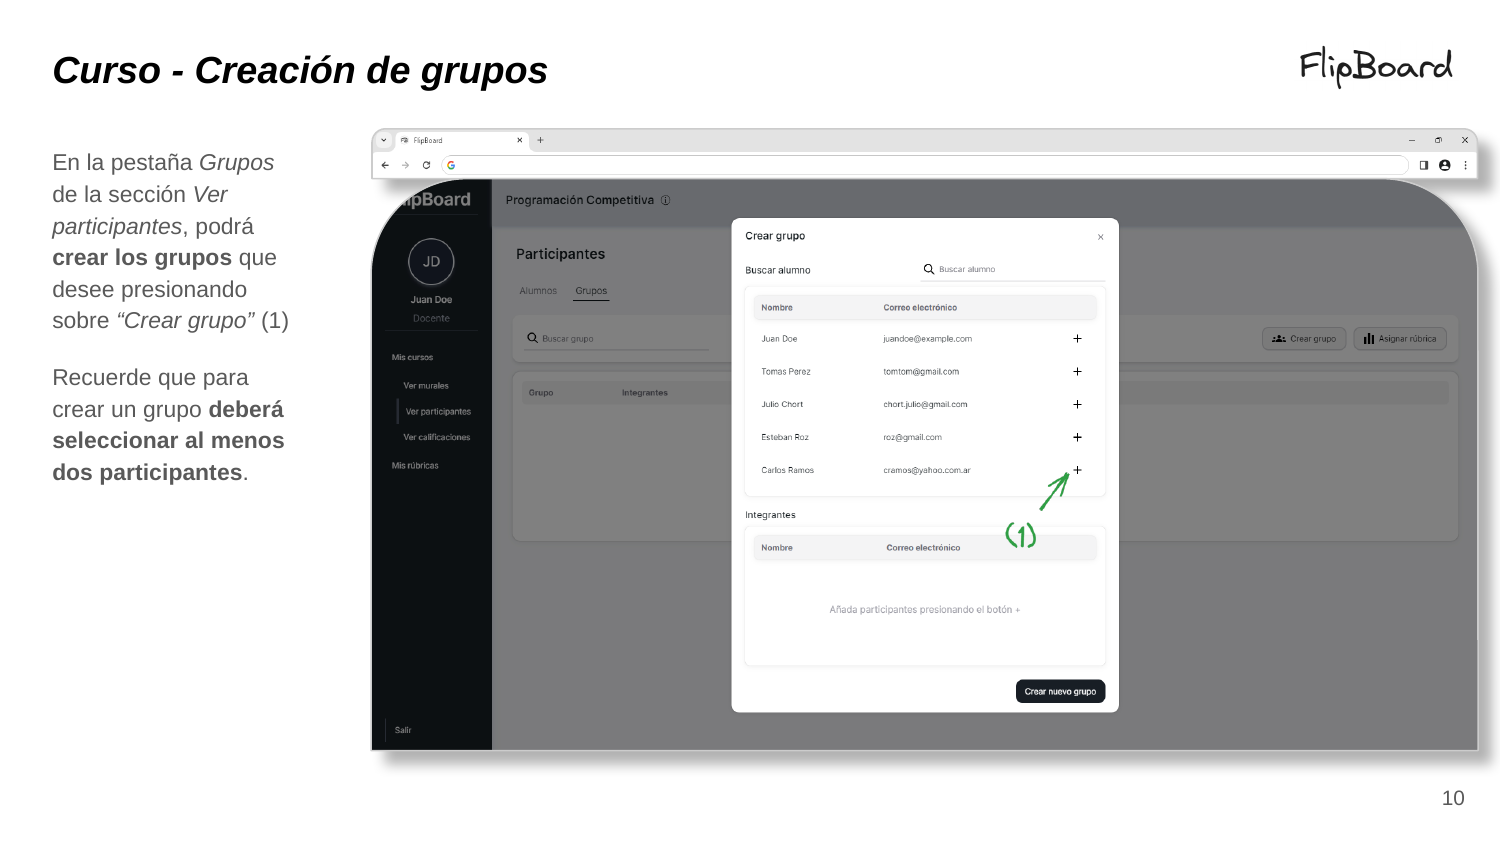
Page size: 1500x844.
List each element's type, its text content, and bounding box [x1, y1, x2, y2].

list En la pestaña Grupos de la sección Ver participantes, podrá crear los grupos que desee presionando sobre “Crear grupo” (1) Recuerde que para crear un grupo deberá seleccionar al menos dos participantes. [37, 128, 321, 751]
slide_number ‹#› [1389, 764, 1480, 830]
picture [1294, 41, 1459, 91]
picture [370, 178, 1479, 751]
title Curso - Creación de grupos [37, 31, 609, 96]
picture [373, 130, 1476, 177]
